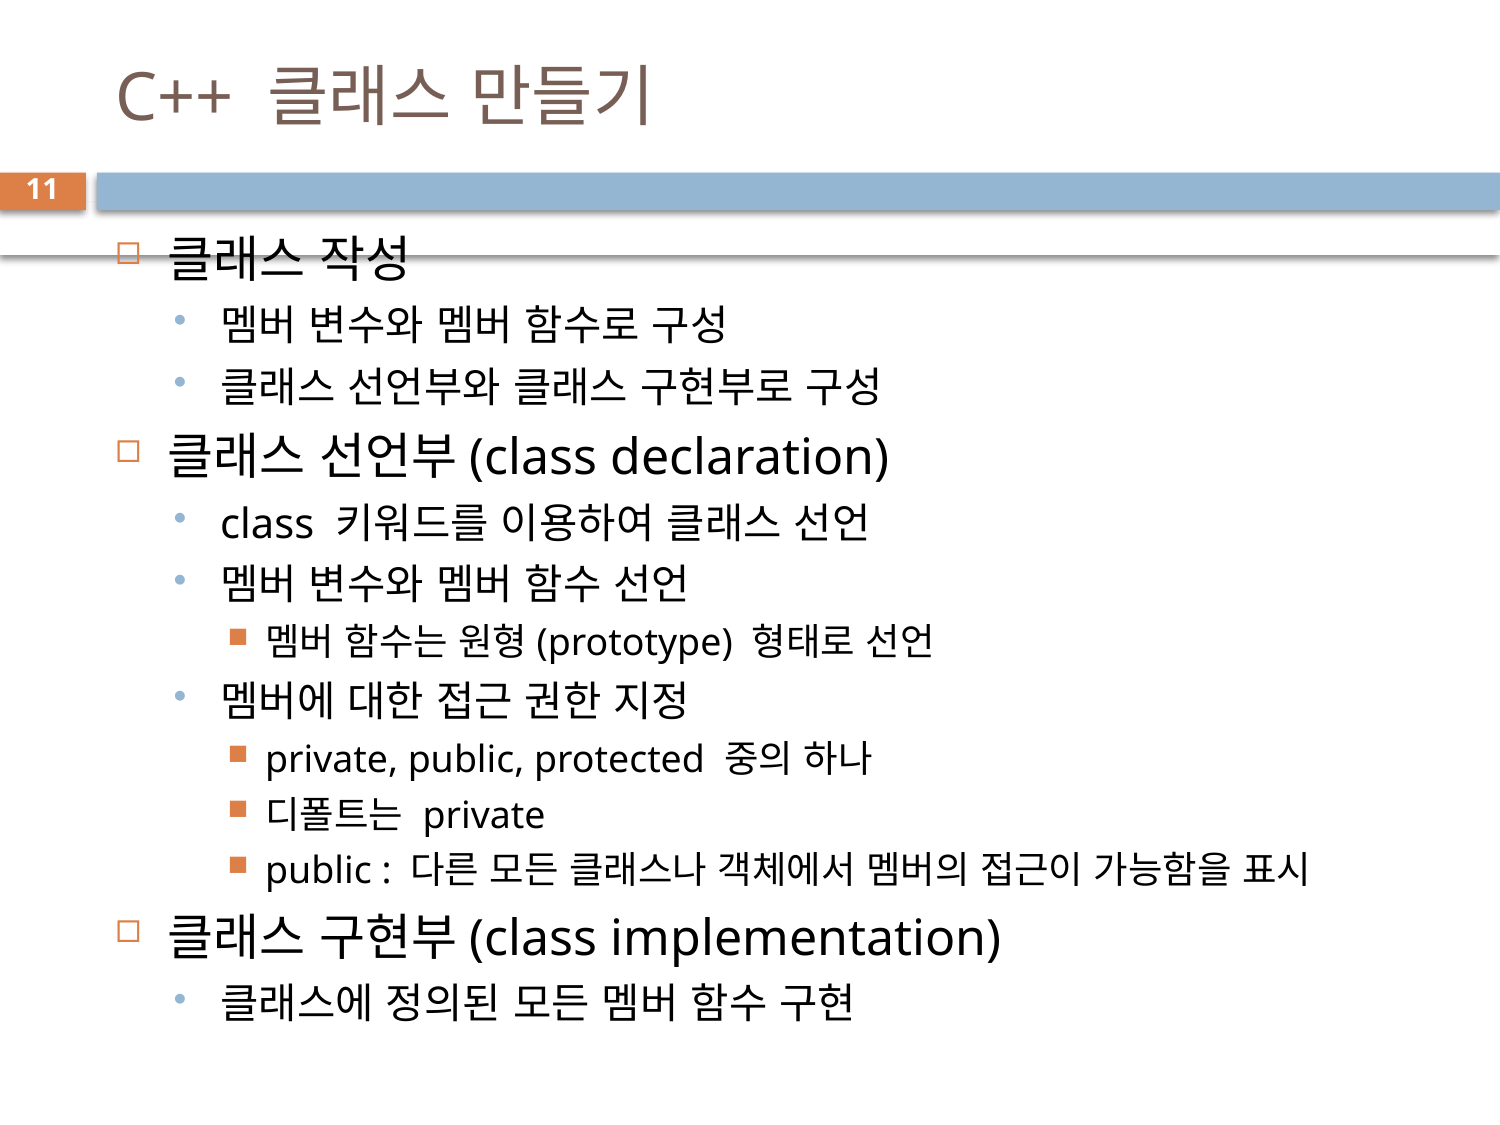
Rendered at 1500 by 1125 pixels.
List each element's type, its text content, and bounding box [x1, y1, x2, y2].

slide_number 11 [0, 170, 87, 211]
list 클래스 작성 멤버 변수와 멤버 함수로 구성 클래스 선언부와 클래스 구현부로 구성 클래스 선언부(class declaration) class 키워드를 이용하여 클래스 선언 멤버 변수와 멤버 함수 선언 멤버 함수는 원형(prototype) 형태로 선언 멤버에 대한 접근 권한 지정 private, public, protected 중의 하나 디폴트는 private public : 다른 모든 클래스나 객체에서 멤버의 접근이 가능함을 표시 클래스 구현부(class implementation) 클래스에 정의된 모든 멤버 함수 구현 [100, 219, 1438, 1059]
title C++ 클래스 만들기 [100, 37, 1438, 149]
